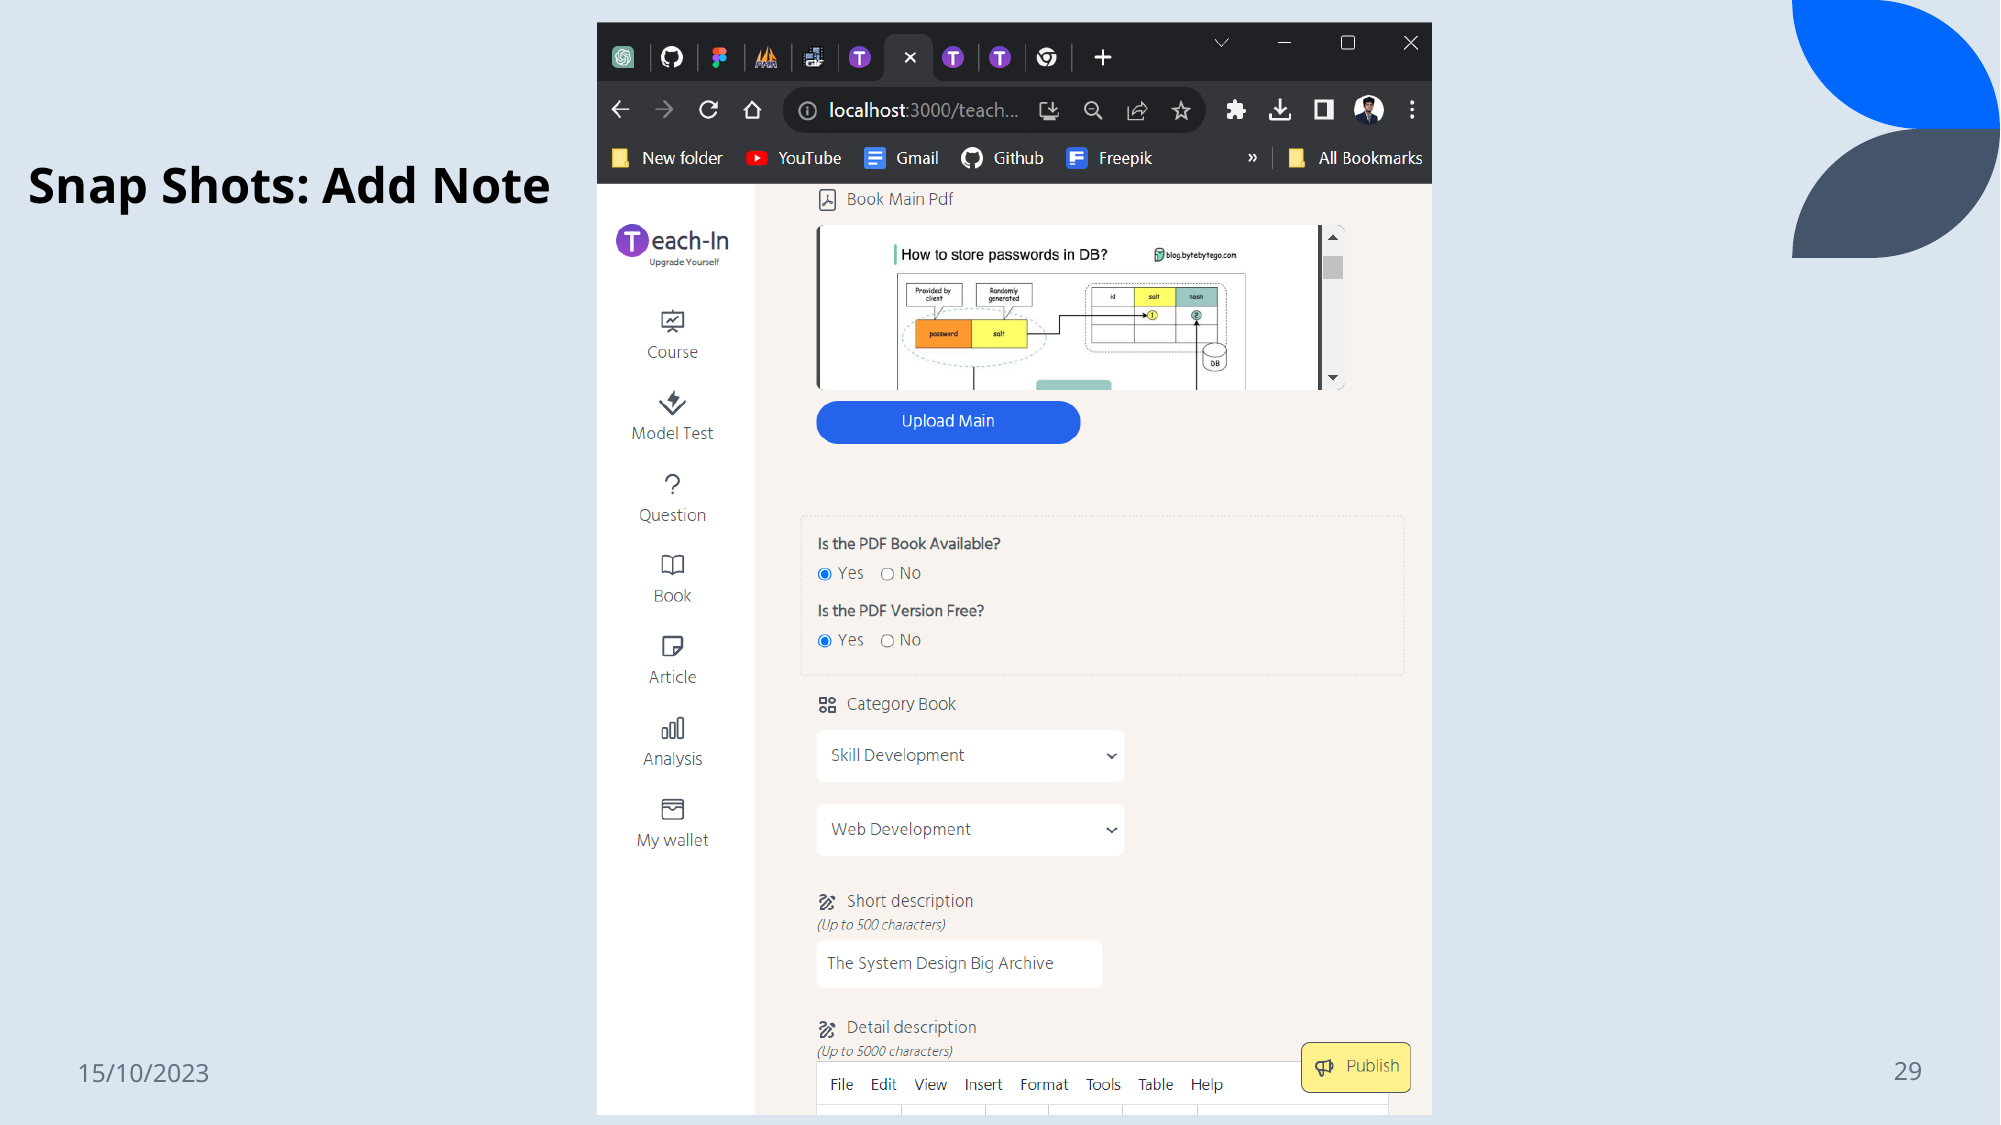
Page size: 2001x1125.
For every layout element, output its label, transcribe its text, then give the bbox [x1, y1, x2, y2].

title Snap Shots: Add Note [13, 110, 597, 222]
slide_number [62, 1042, 342, 1103]
slide_number 29 [1665, 1042, 1938, 1103]
picture [597, 22, 1432, 1115]
